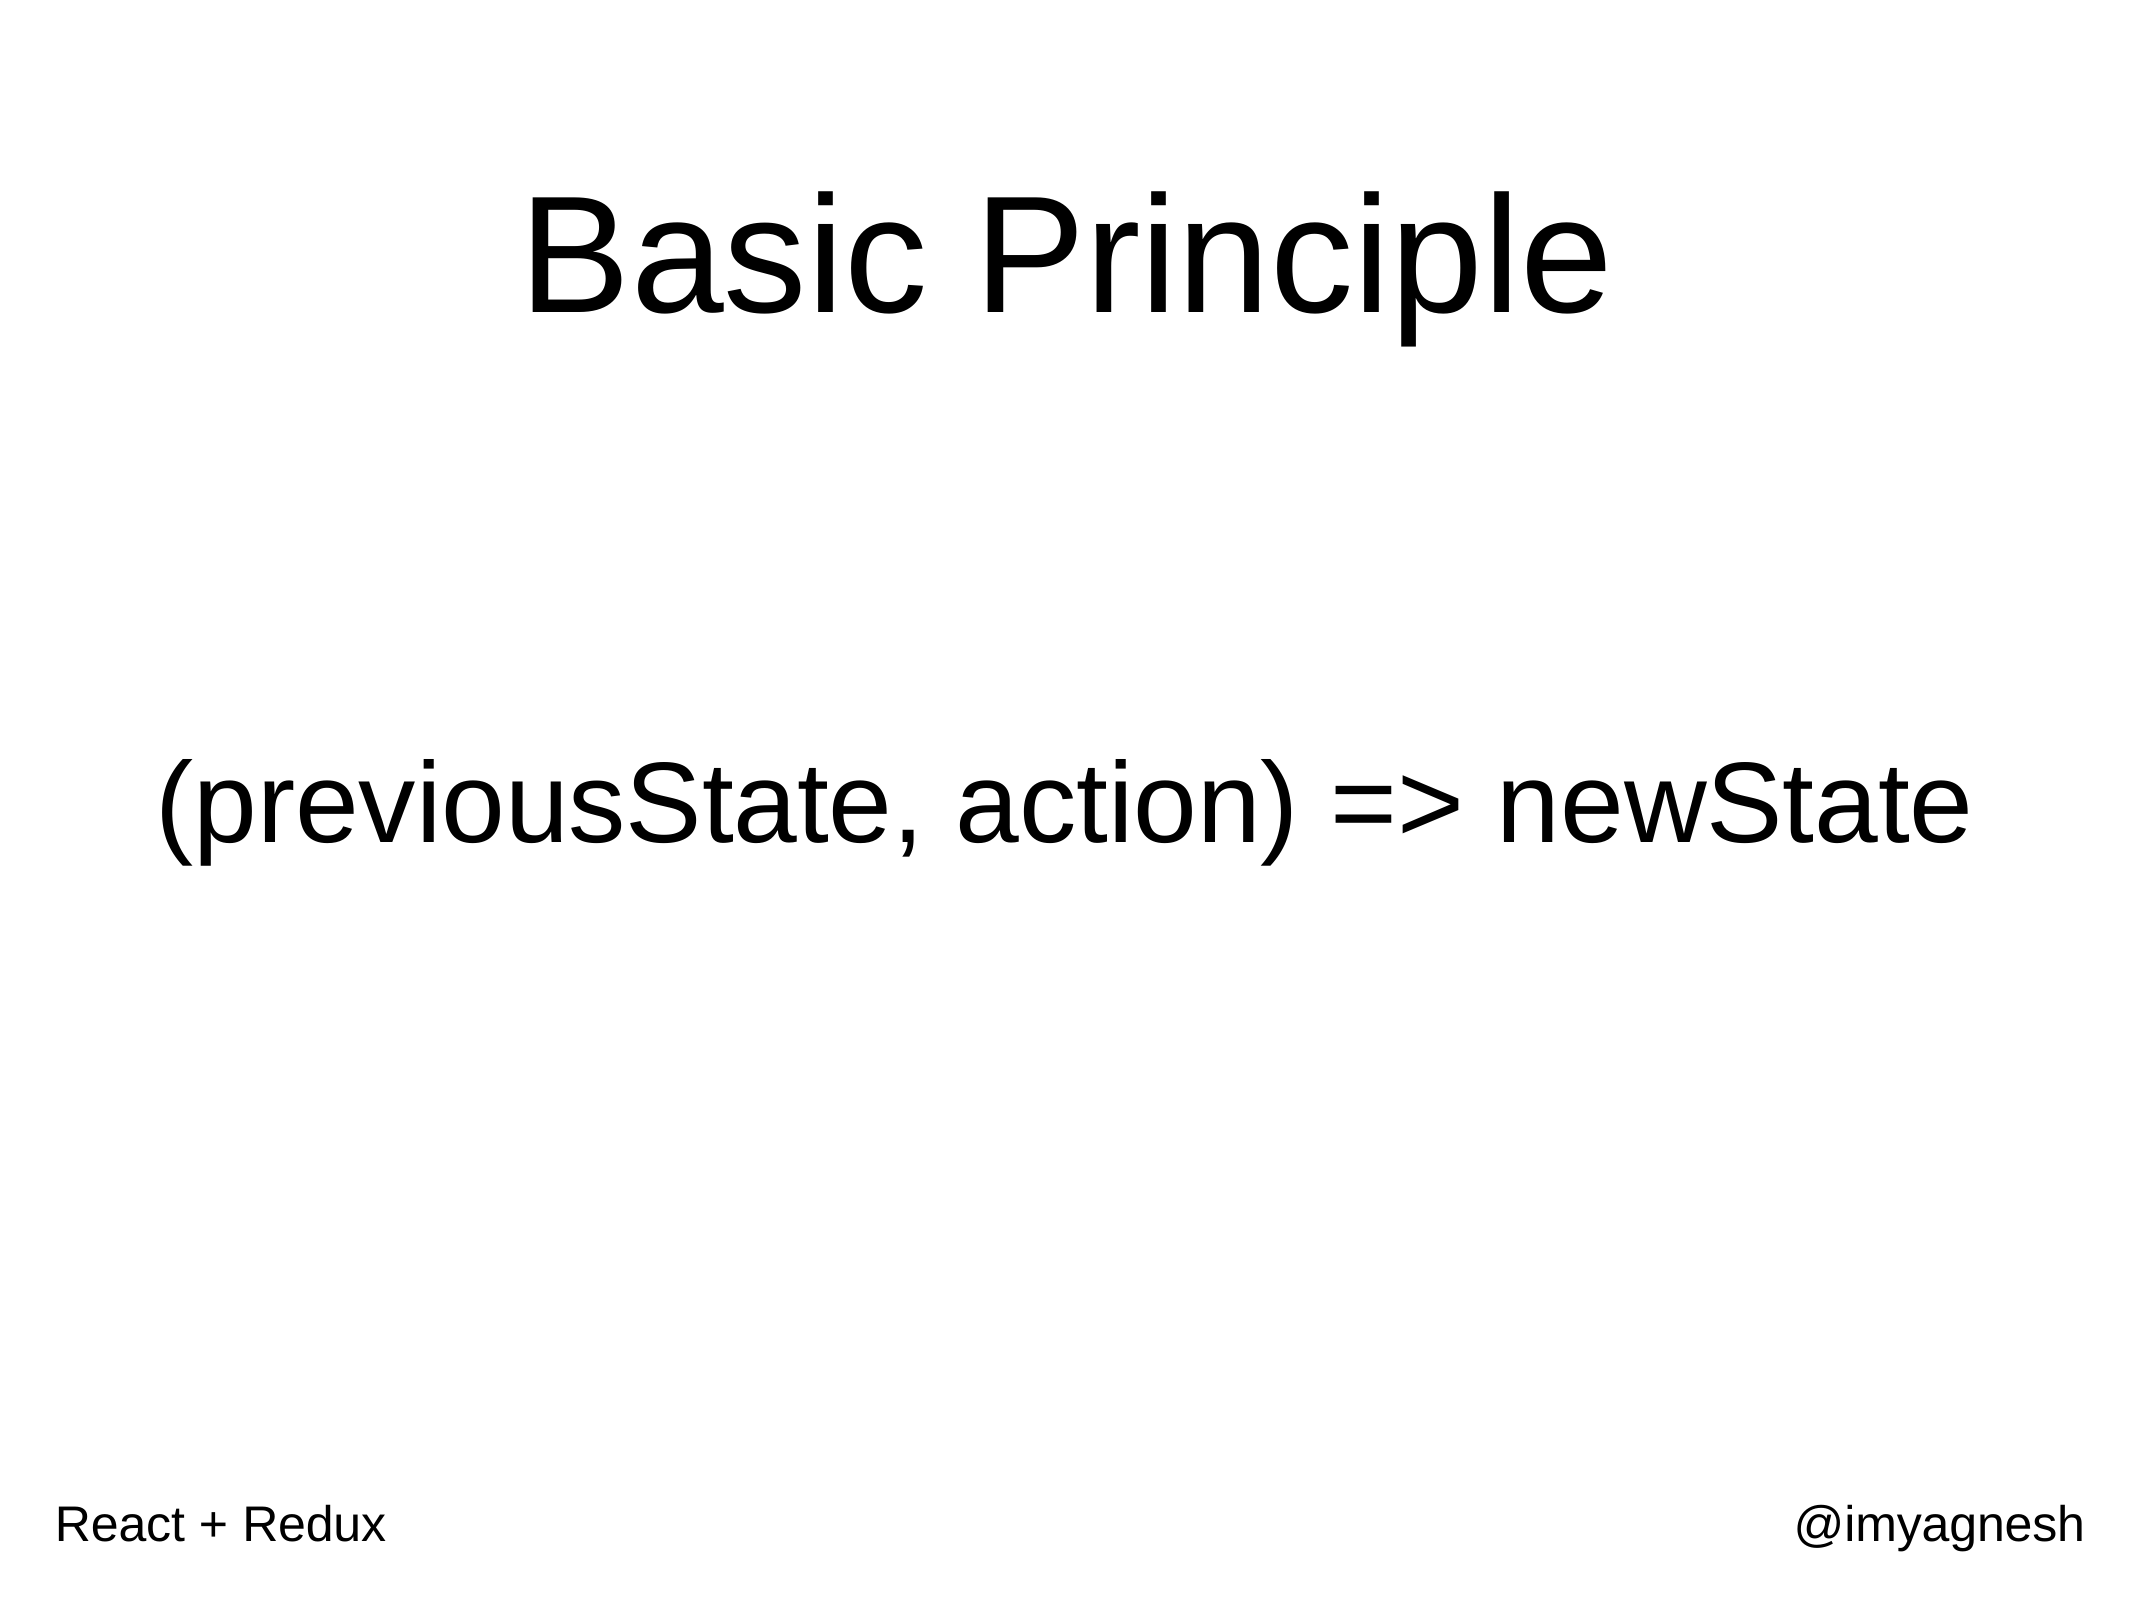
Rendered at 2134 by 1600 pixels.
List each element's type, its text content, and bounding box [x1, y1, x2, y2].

footer React + Redux [53, 1493, 389, 1600]
text_box (previousState, action) => newState [153, 726, 1980, 866]
slide_number @imyagnesh [1791, 1493, 2117, 1600]
title Basic Principle [517, 143, 1616, 413]
